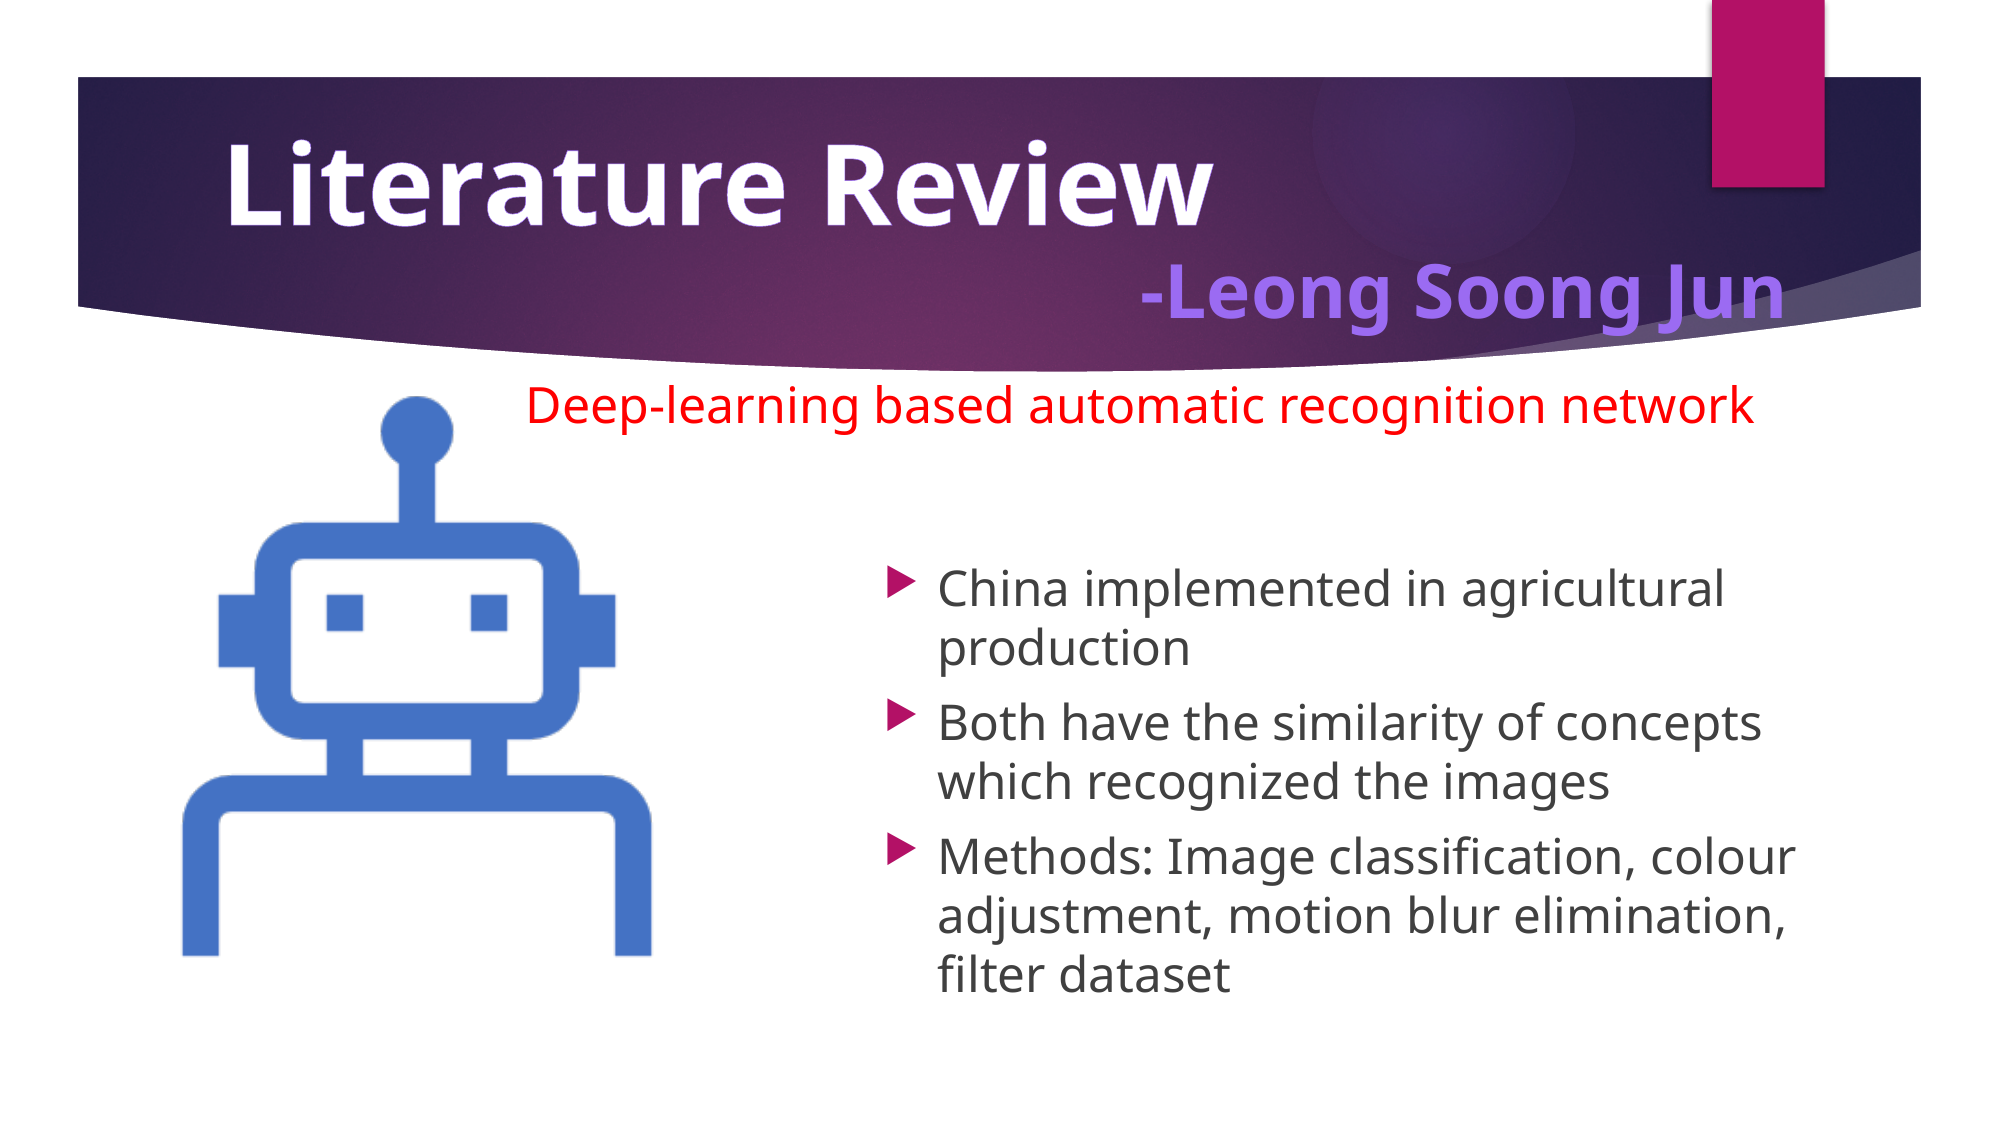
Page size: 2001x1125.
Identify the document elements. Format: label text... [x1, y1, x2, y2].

list China implemented in agricultural production Both have the similarity of concepts which recognized the images Methods: Image classification, colour adjustment, motion blur elimination, filter dataset [868, 549, 1898, 1014]
text_box -Leong Soong Jun [1125, 235, 1803, 341]
title Deep-learning based automatic recognition network [773, 371, 1858, 442]
picture [74, 321, 768, 1014]
text_box Literature Review [205, 105, 1231, 256]
